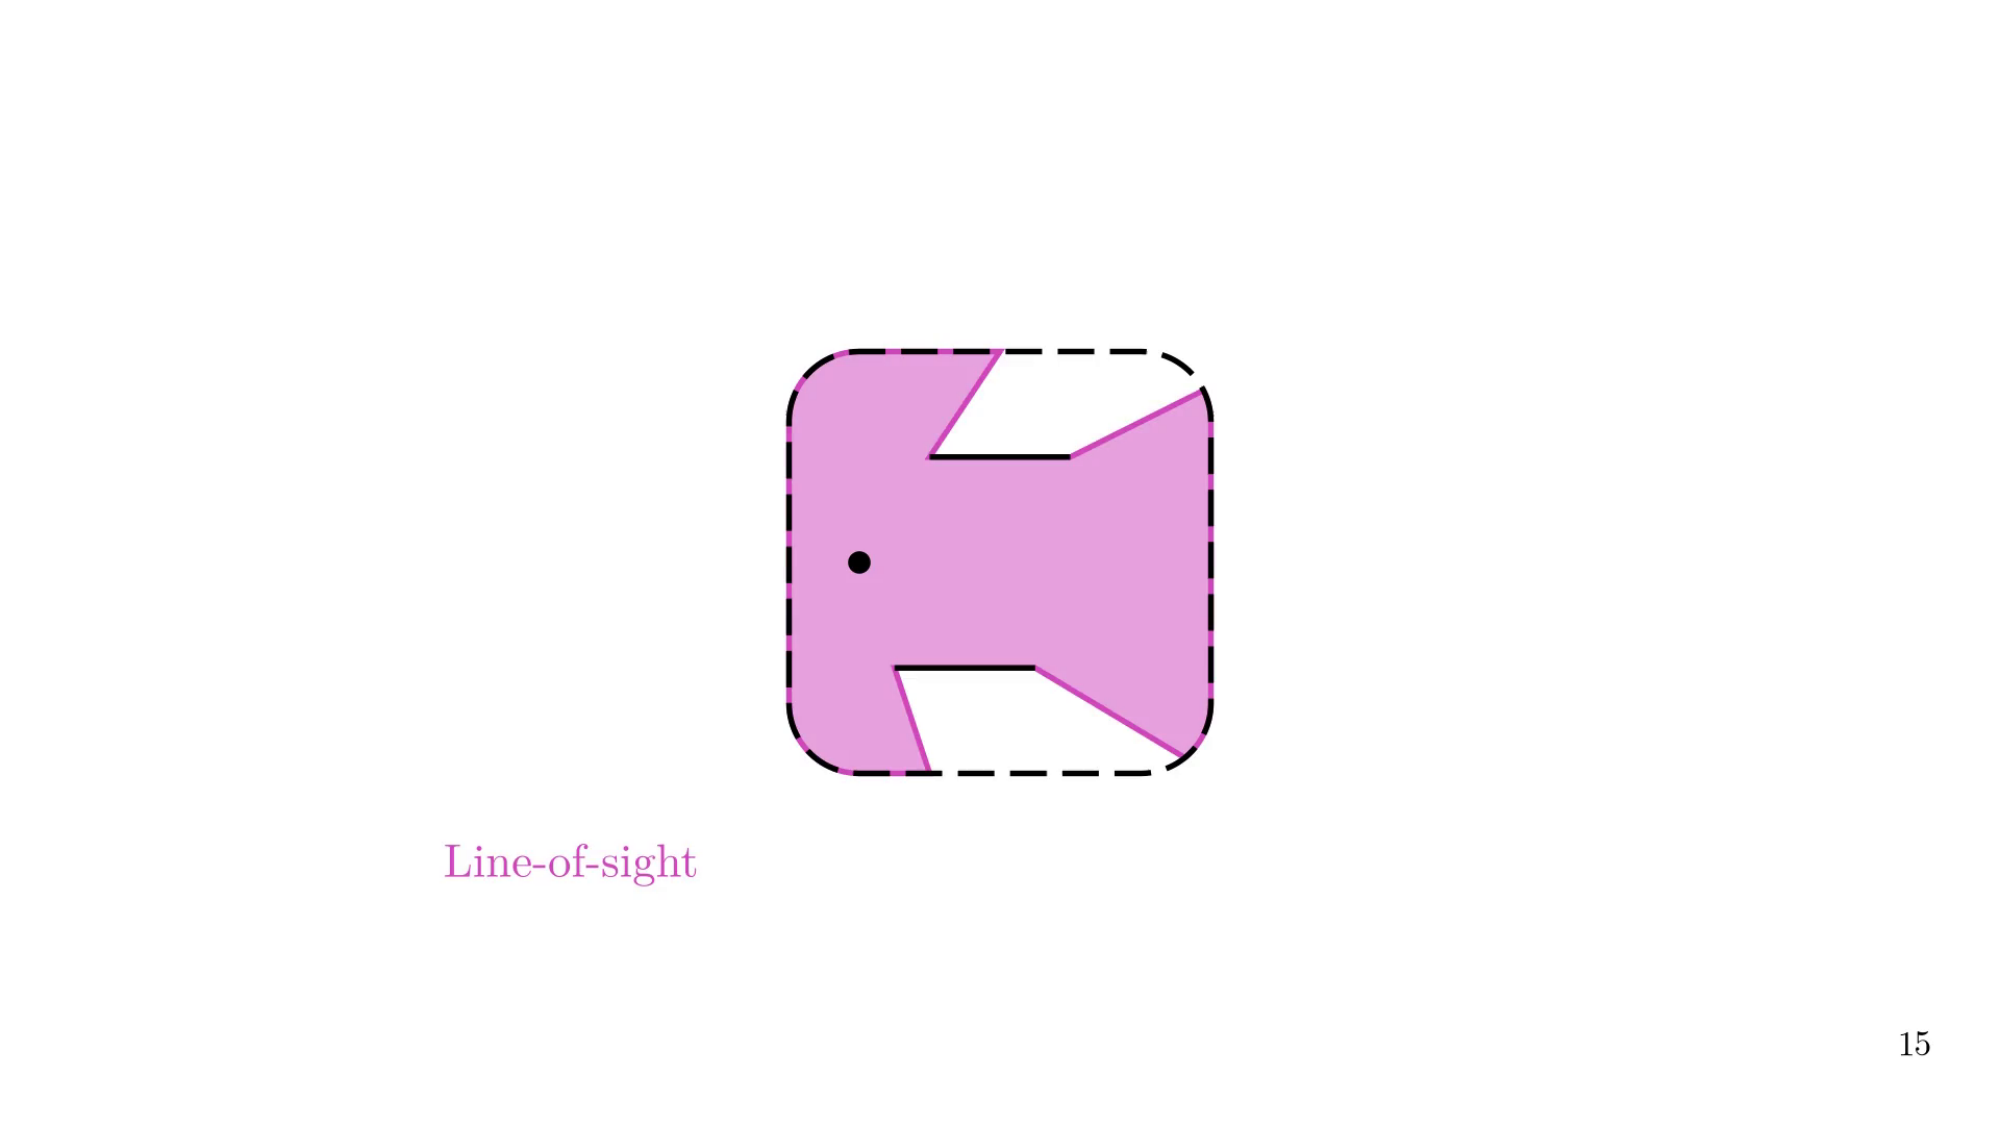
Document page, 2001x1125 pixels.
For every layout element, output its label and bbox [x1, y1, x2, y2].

text_box [0, 0, 2000, 1125]
